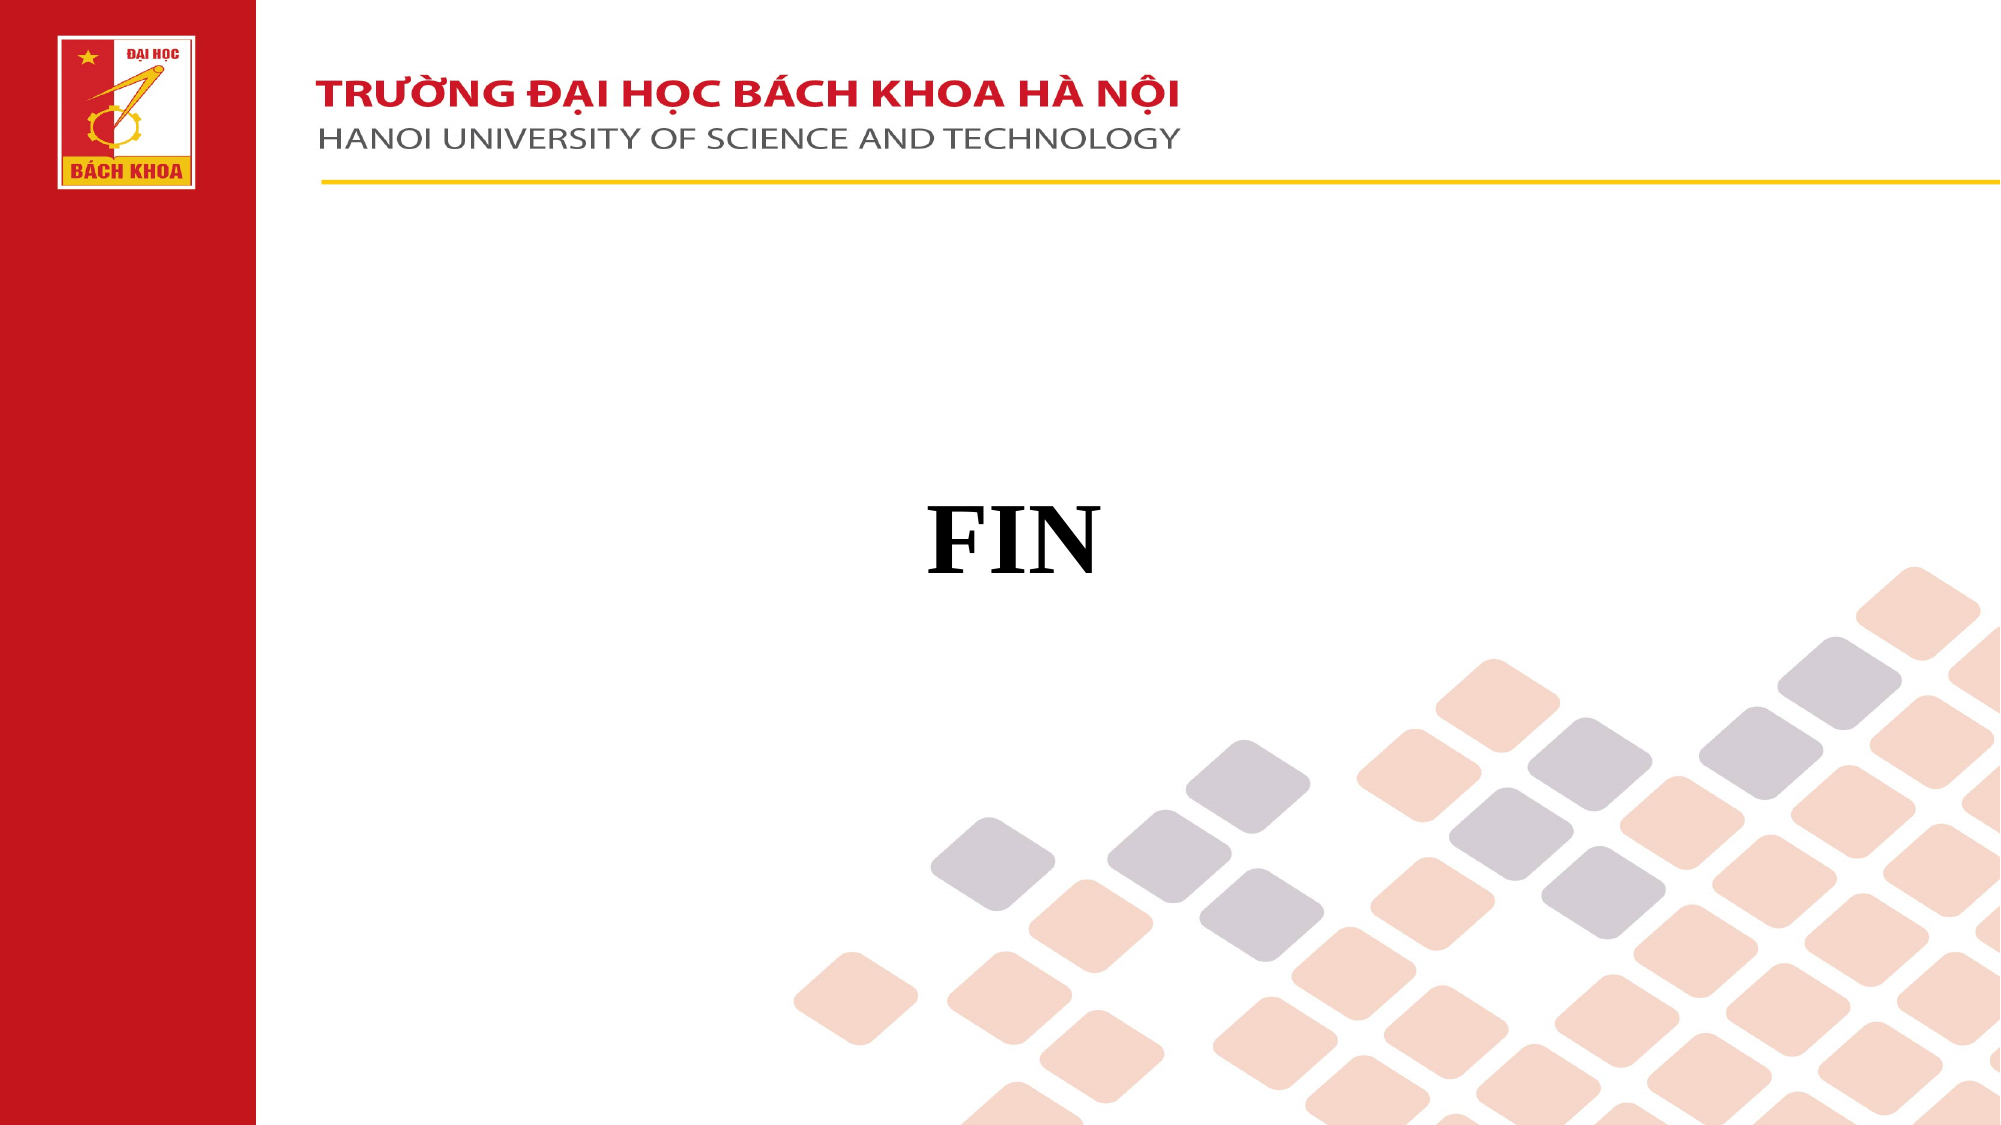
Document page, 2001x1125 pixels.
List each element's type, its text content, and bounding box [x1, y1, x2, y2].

text_box FIN [911, 464, 1125, 602]
picture [0, 0, 2001, 1125]
